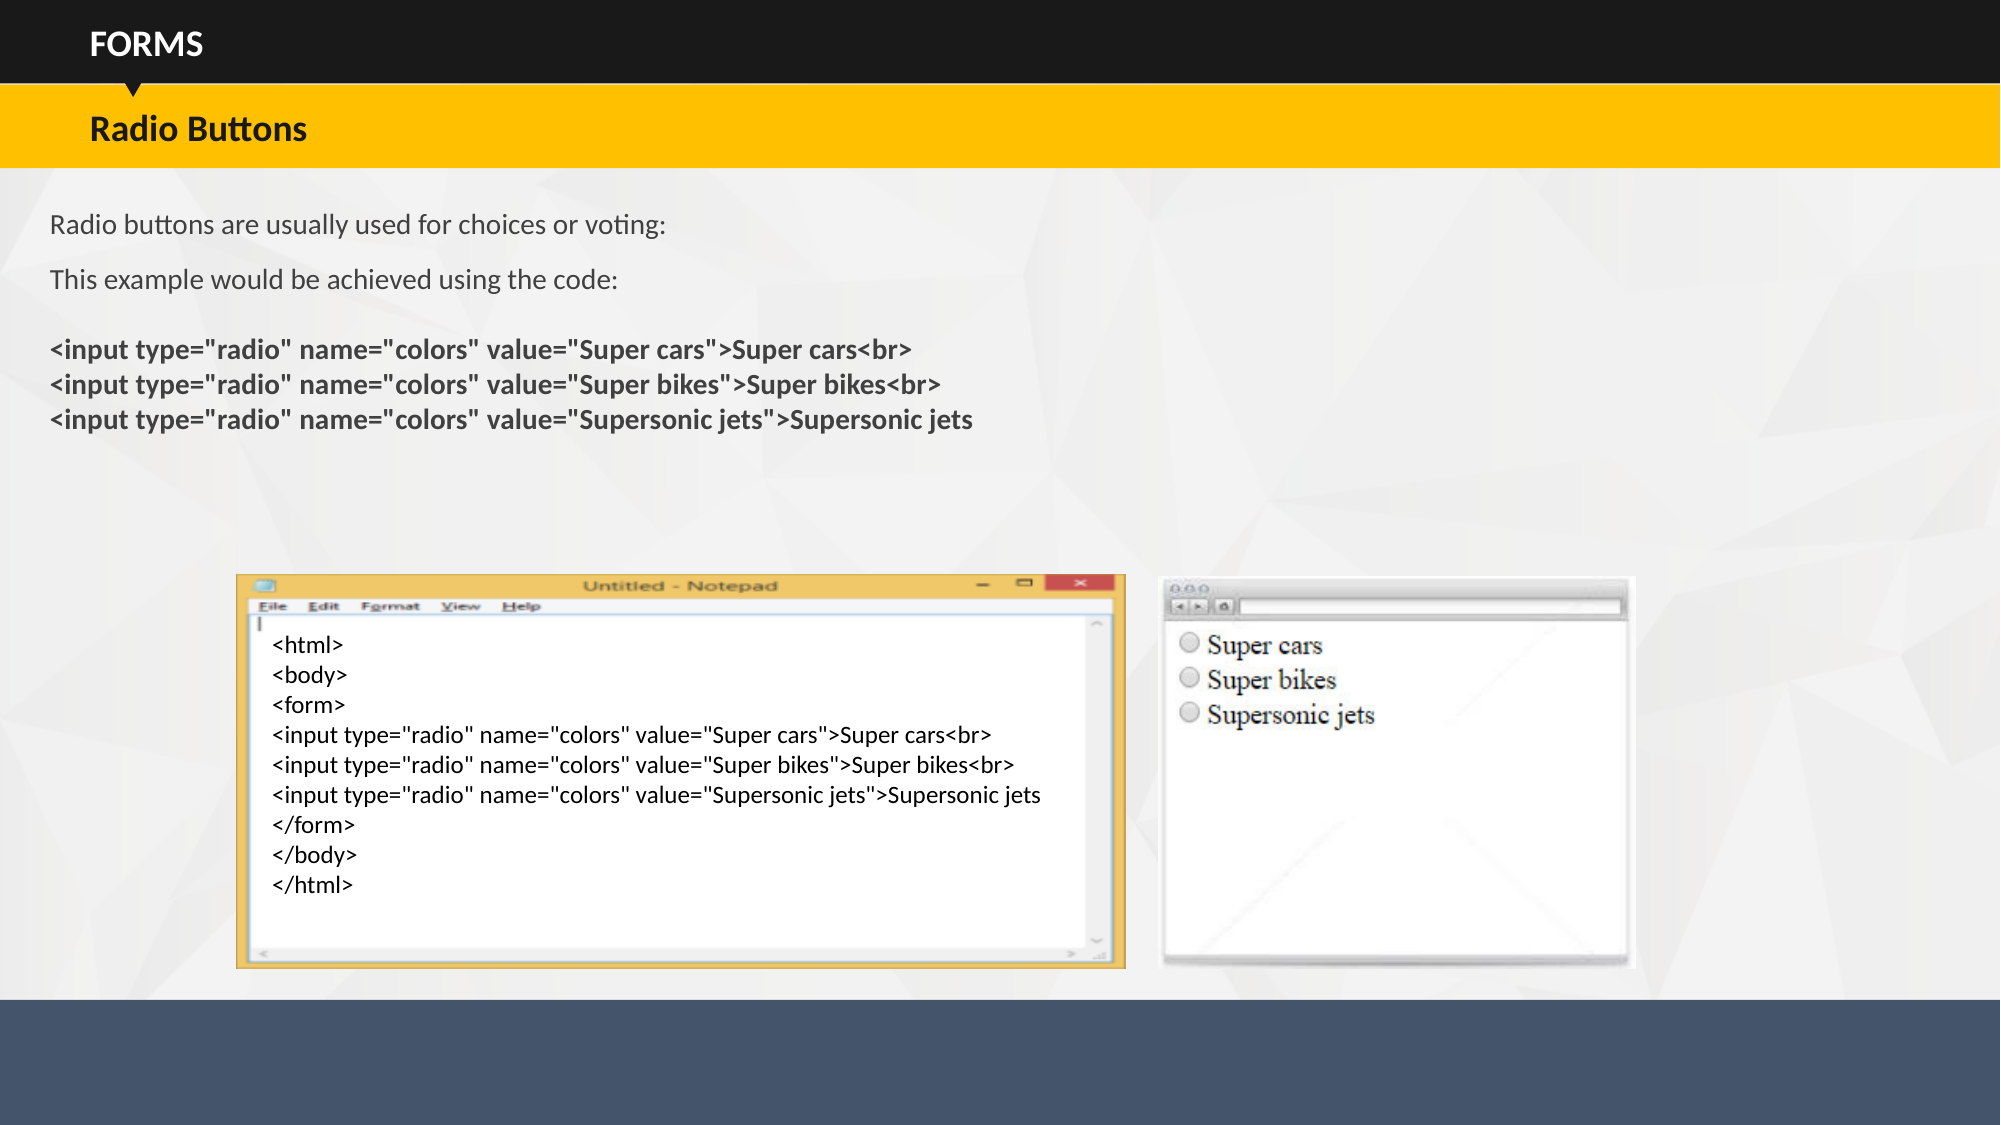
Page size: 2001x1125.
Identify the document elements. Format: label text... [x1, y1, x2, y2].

picture [0, 169, 2000, 999]
text_box This example would be achieved using the code: <input type="radio" name="colors" value="Super cars">Super cars<br> <input type="radio" name="colors" value="Super bikes">Super bikes<br> <input type="radio" name="colors" value="Supersonic jets">Supersonic jets [35, 253, 1532, 443]
text_box FORMS [0, 0, 2000, 84]
text_box Radio Buttons [0, 84, 2000, 169]
text_box [117, 72, 149, 100]
text_box Radio buttons are usually used for choices or voting: [35, 197, 1532, 248]
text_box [236, 574, 1126, 972]
